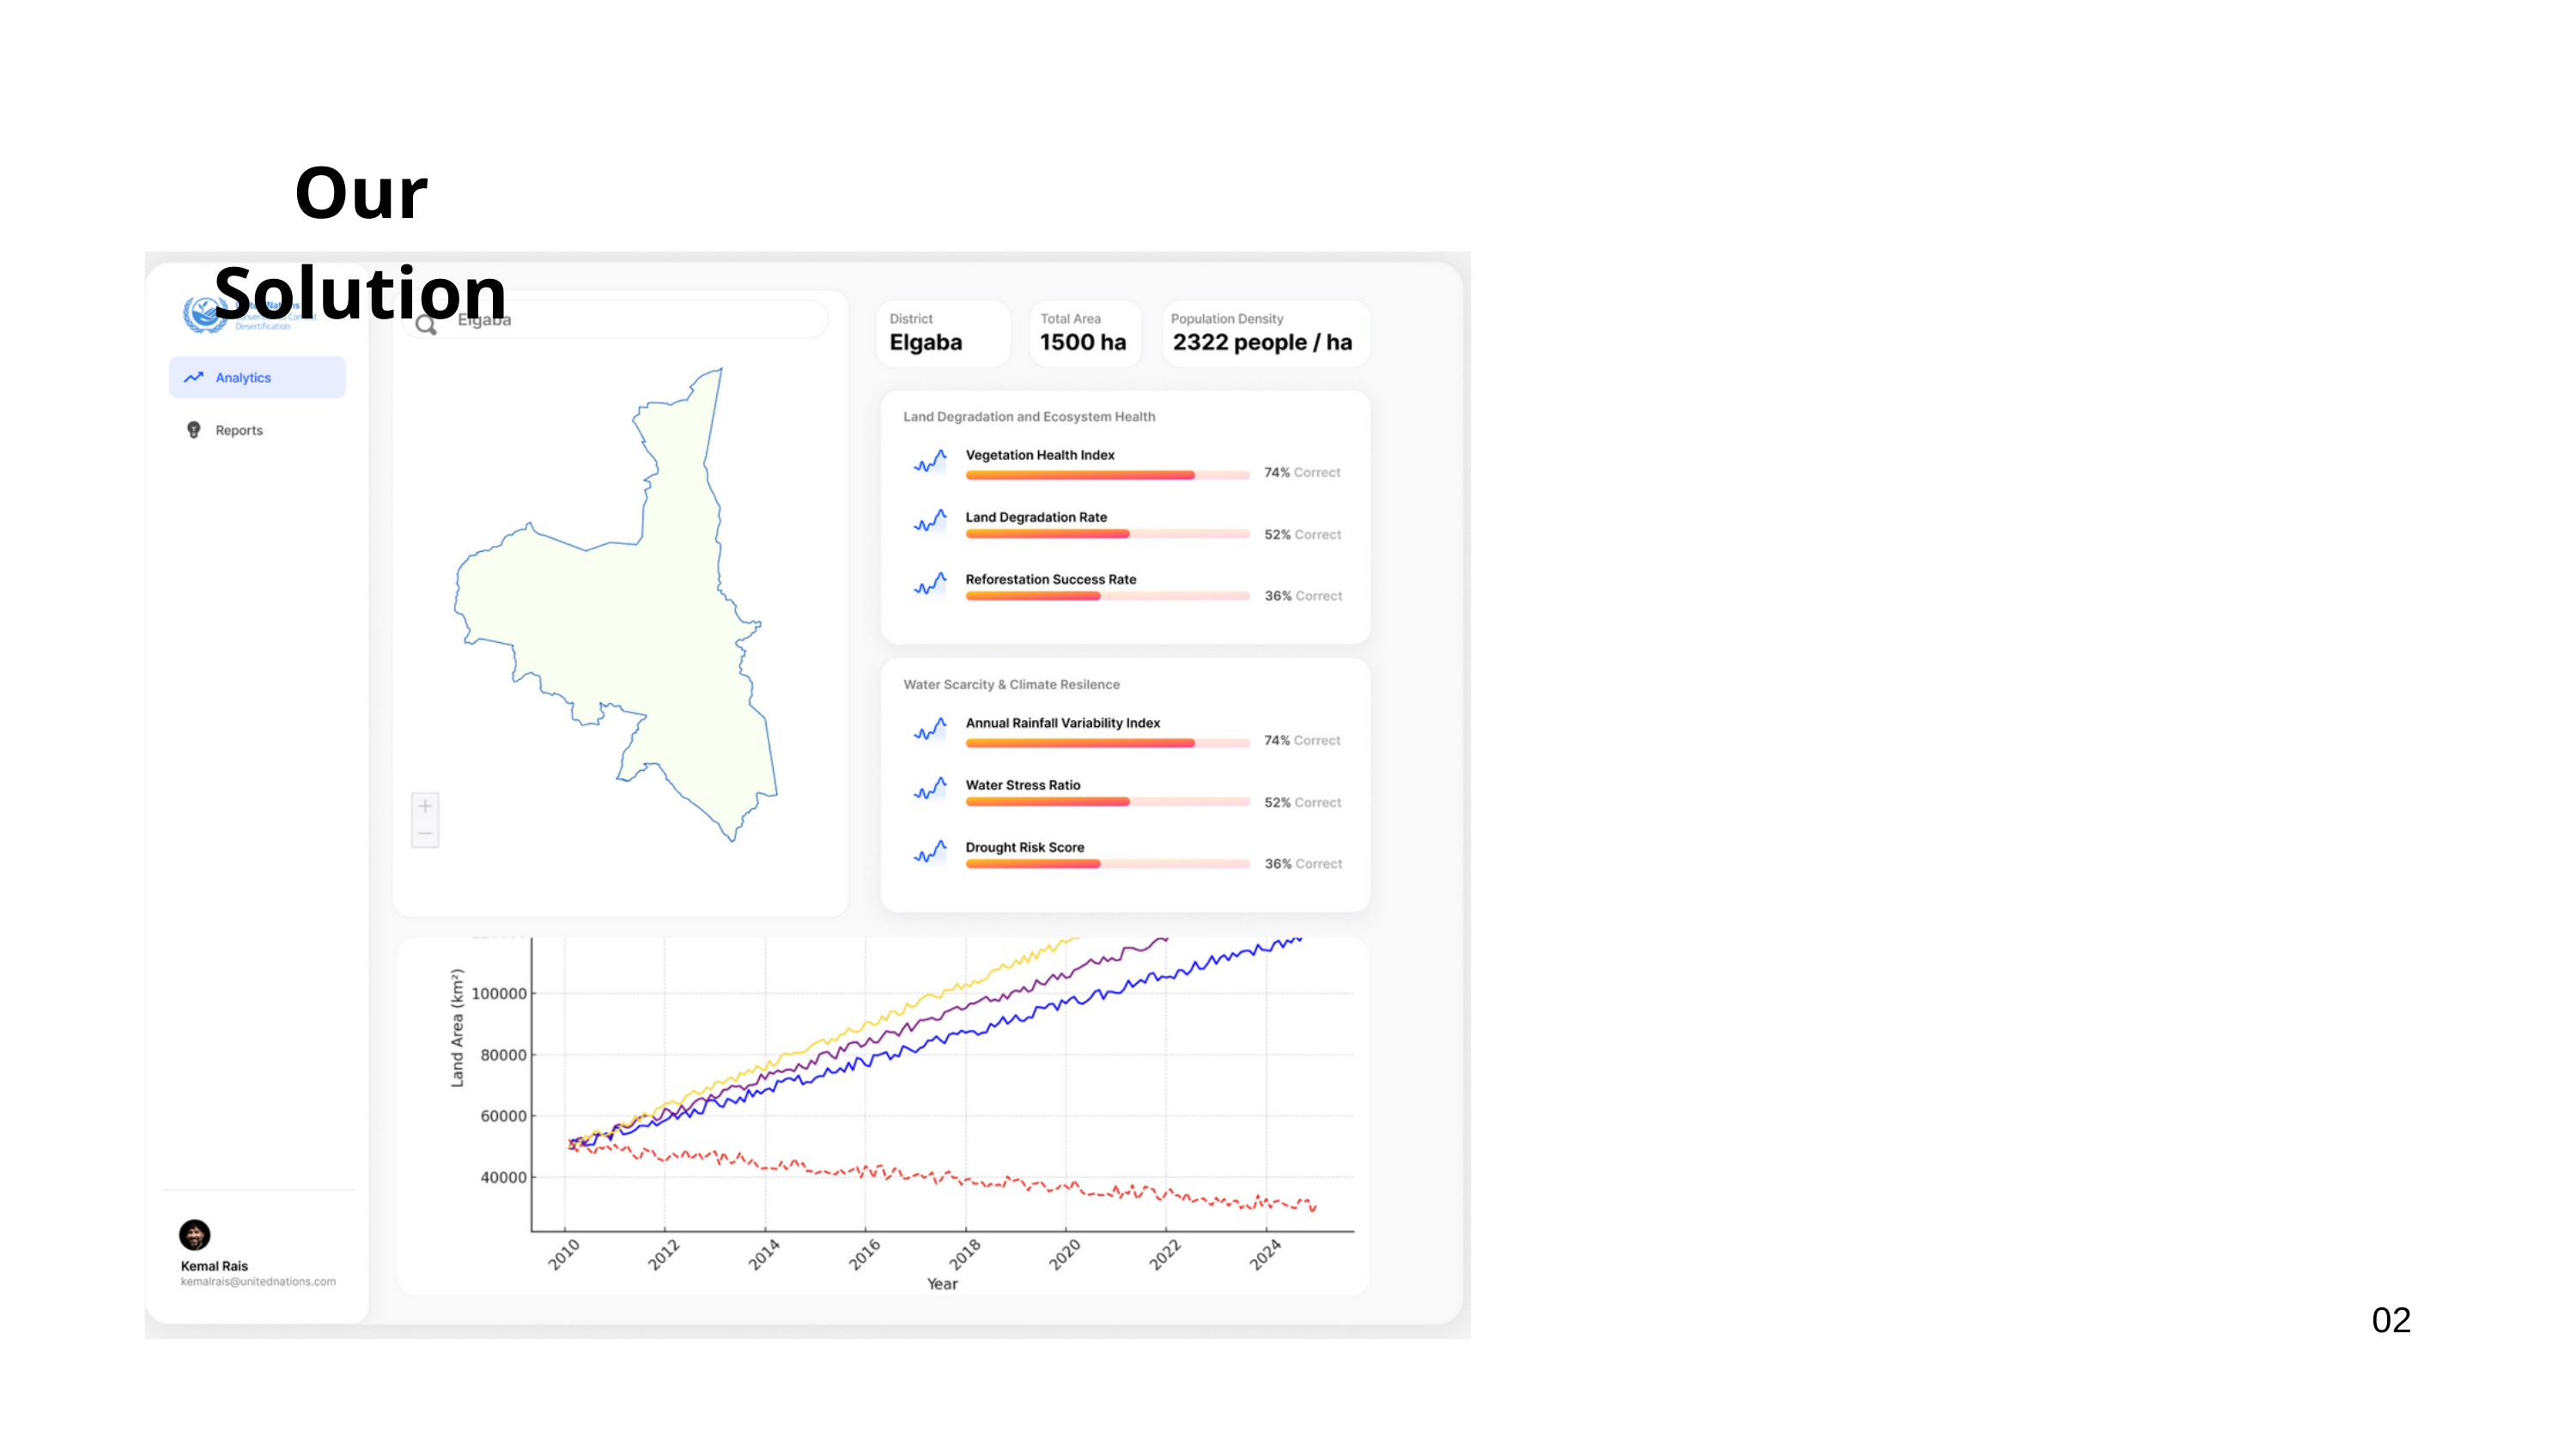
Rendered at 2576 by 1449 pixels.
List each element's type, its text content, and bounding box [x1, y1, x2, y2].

text_box 02 [2372, 1289, 2432, 1340]
text_box [144, 252, 1472, 1339]
text_box Our Solution [144, 132, 579, 333]
